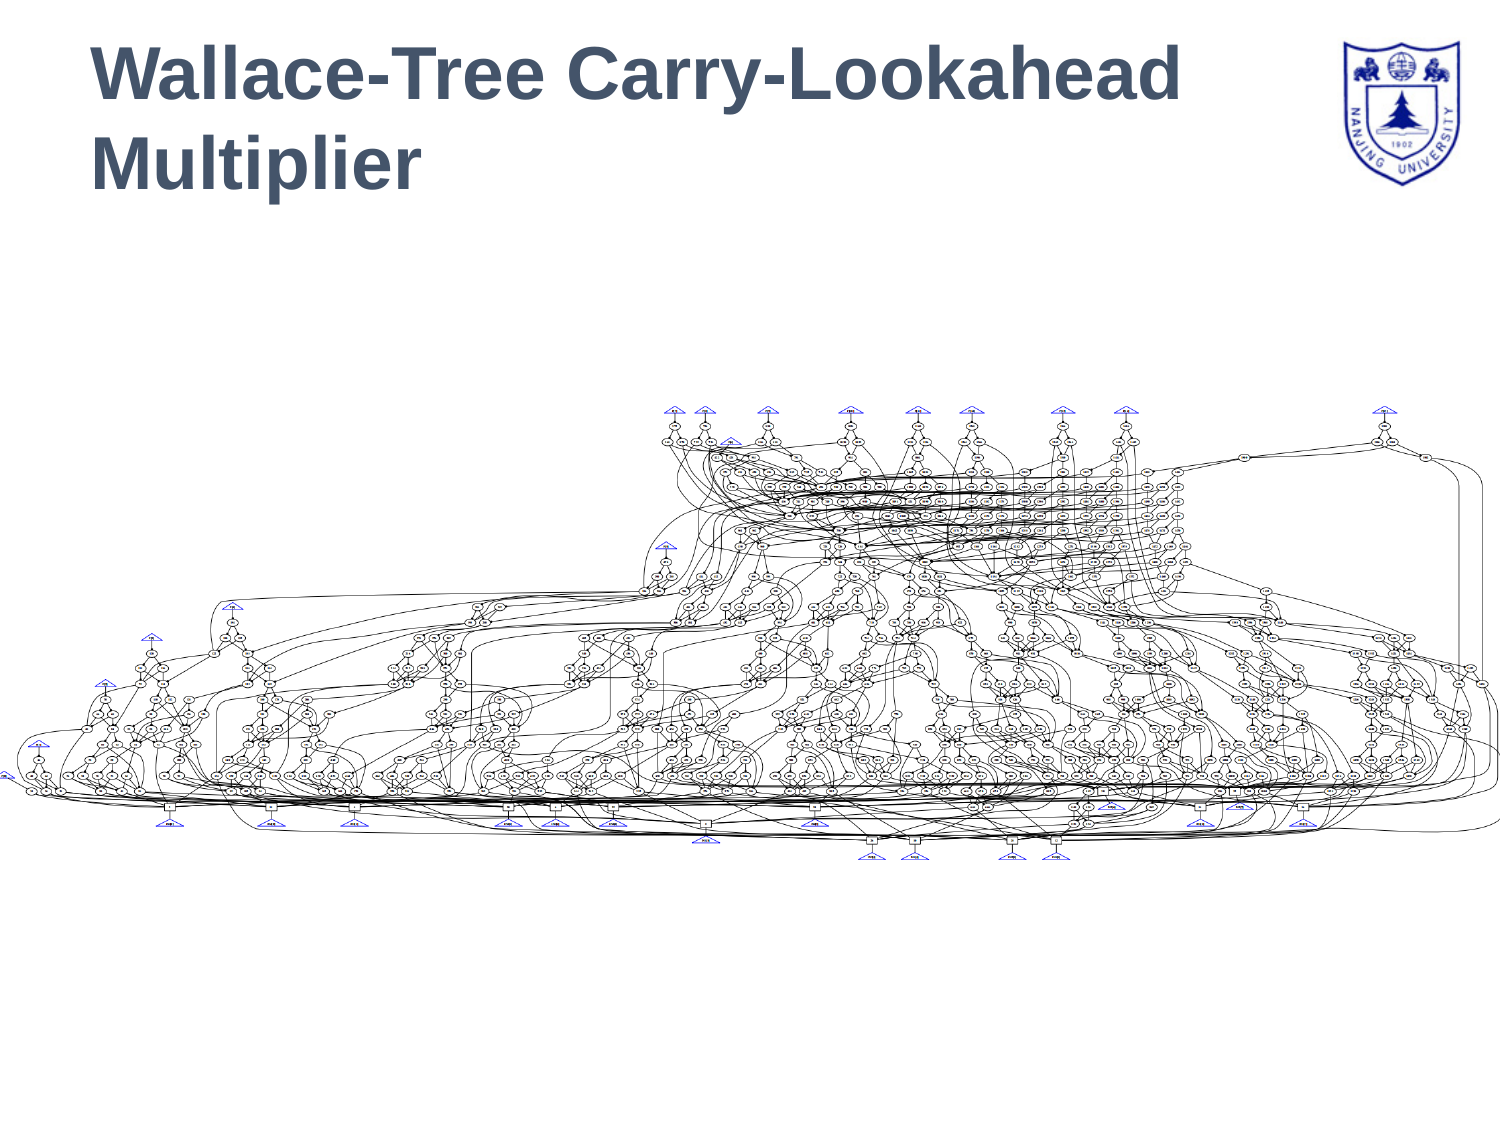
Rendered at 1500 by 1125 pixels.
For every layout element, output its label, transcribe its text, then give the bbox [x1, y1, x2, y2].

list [0, 397, 1500, 861]
picture [1337, 37, 1467, 189]
title Wallace-Tree Carry-Lookahead Multiplier [75, 57, 1313, 213]
